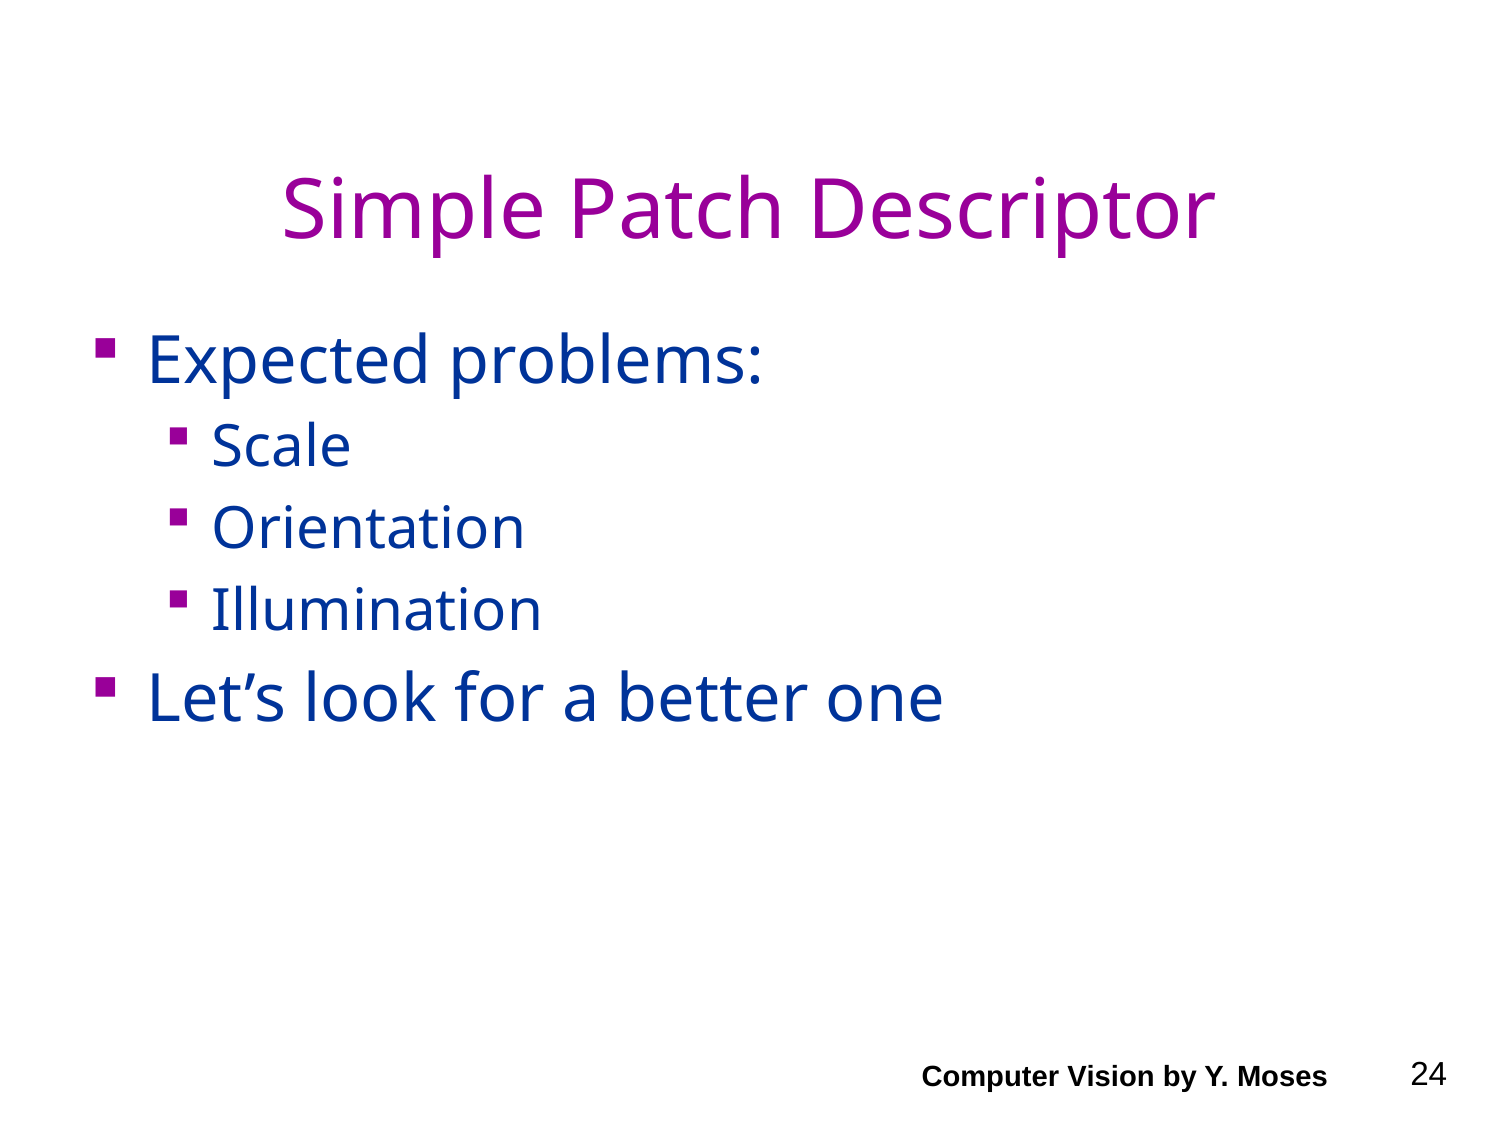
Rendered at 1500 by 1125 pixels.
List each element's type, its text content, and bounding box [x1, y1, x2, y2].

footer Computer Vision by Y. Moses [887, 1024, 1363, 1101]
slide_number 24 [1363, 1024, 1463, 1101]
list Expected problems: Scale Orientation Illumination Let’s look for a better one [74, 309, 1417, 994]
title Simple Patch Descriptor [112, 74, 1388, 263]
